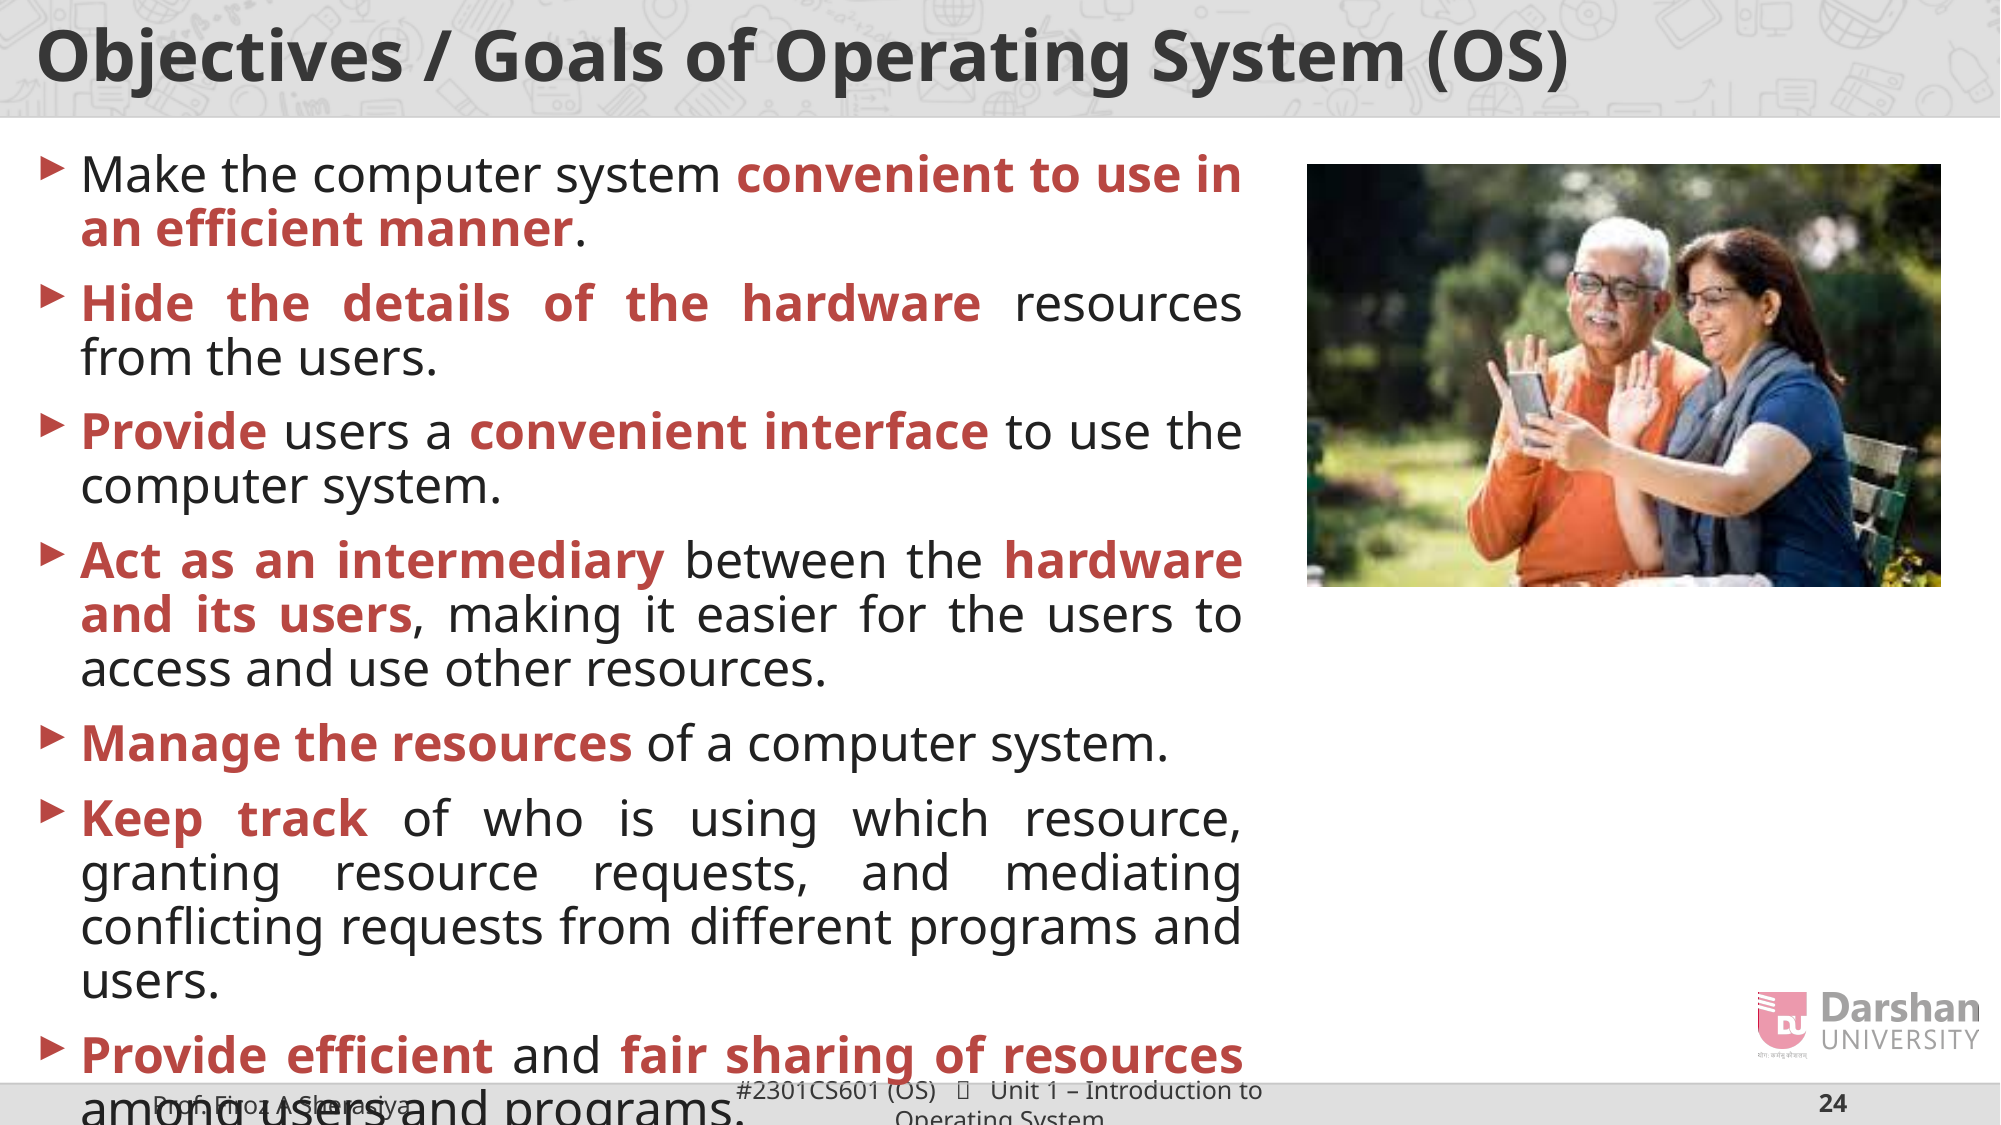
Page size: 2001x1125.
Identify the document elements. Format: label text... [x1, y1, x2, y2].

title Objectives / Goals of Operating System (OS) [0, 0, 2000, 117]
list Make the computer system convenient to use in an efficient manner. Hide the details of the hardware resources from the users. Provide users a convenient interface to use the computer system. Act as an intermediary between the hardware and its users, making it easier for the users to access and use other resources. Manage the resources of a computer system. Keep track of who is using which resource, granting resource requests, and mediating conflicting requests from different programs and users. Provide efficient and fair sharing of resources among users and programs. [21, 141, 1259, 1059]
picture [1307, 164, 1941, 587]
